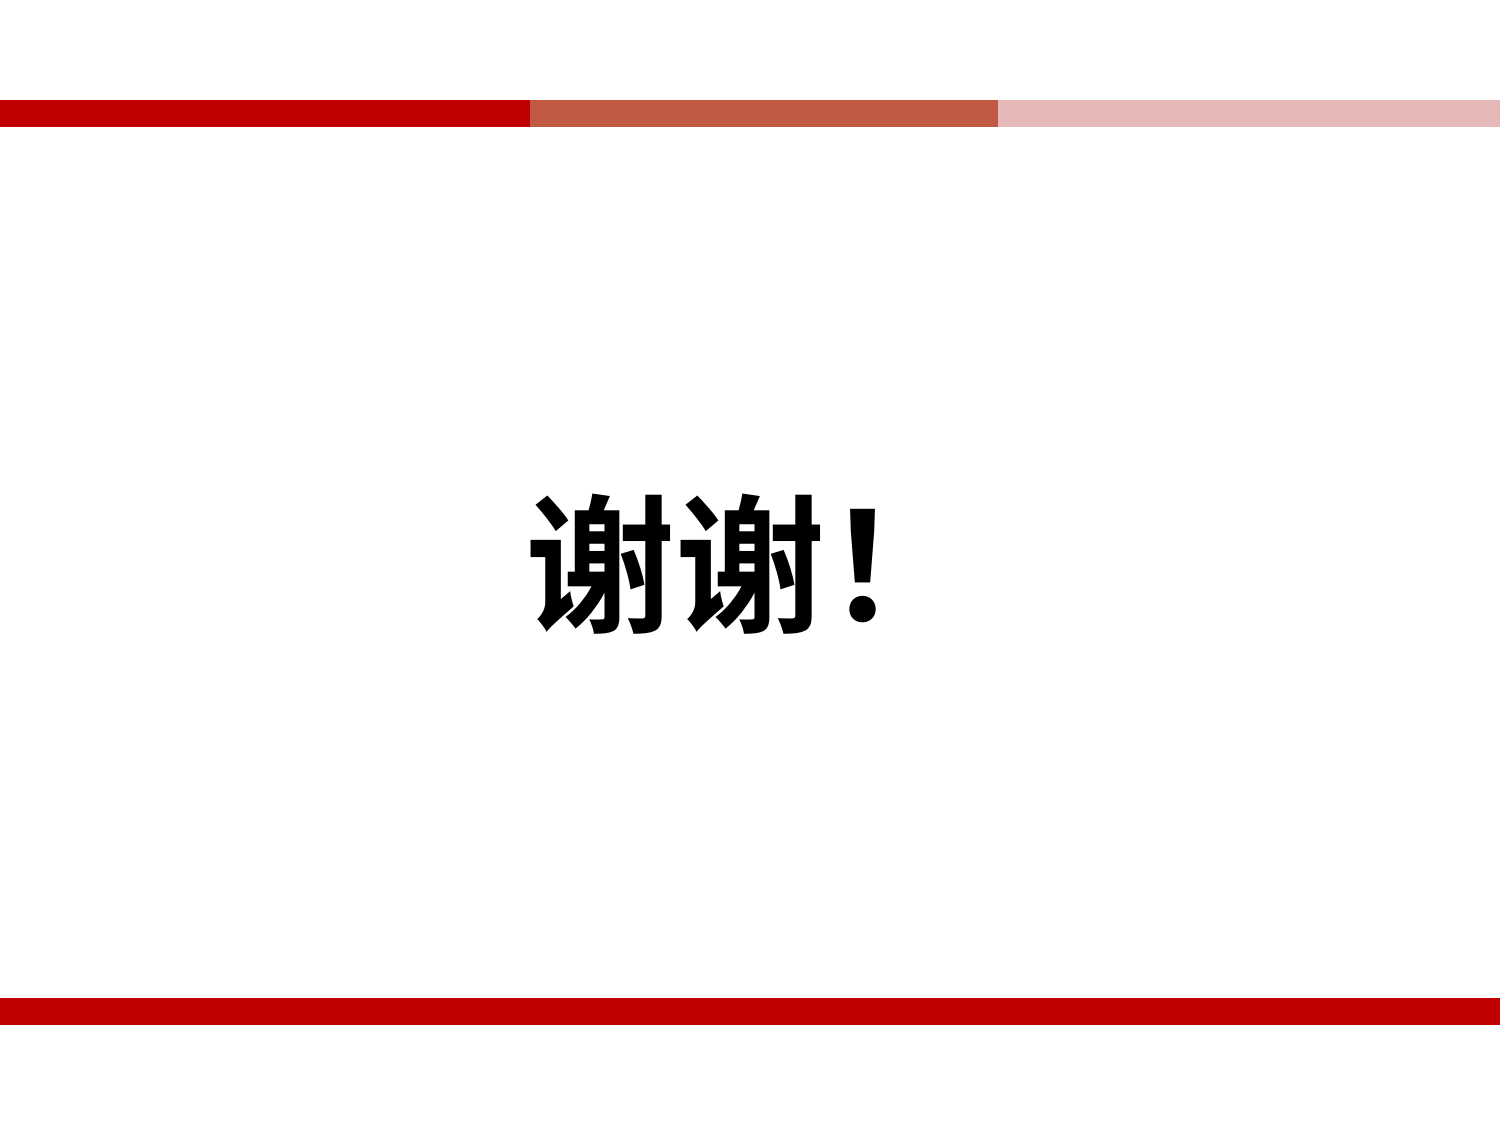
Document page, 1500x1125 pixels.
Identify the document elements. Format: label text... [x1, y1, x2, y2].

text_box 谢谢！ [510, 464, 990, 659]
